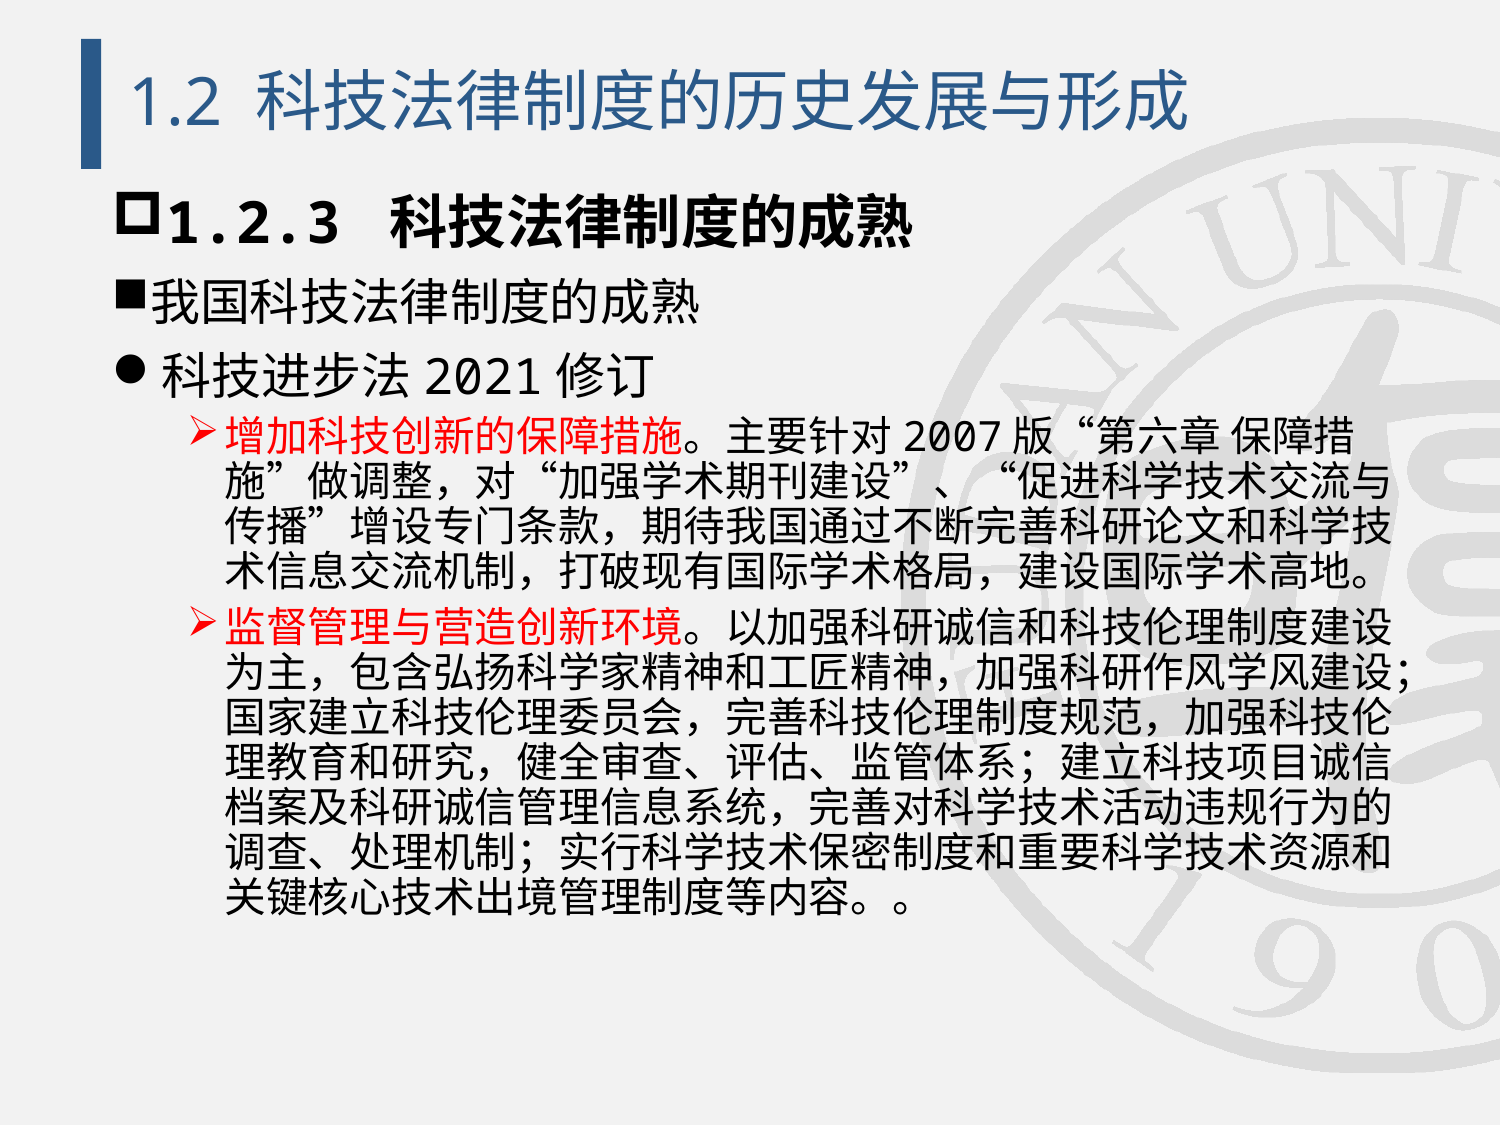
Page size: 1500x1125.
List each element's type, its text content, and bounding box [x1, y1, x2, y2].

title 1.2 科技法律制度的历史发展与形成 [113, 49, 1387, 159]
list 1.2.3 科技法律制度的成熟 我国科技法律制度的成熟 科技进步法2021修订 增加科技创新的保障措施。主要针对2007版“第六章 保障措施”做调整，对“加强学术期刊建设”、“促进科学技术交流与传播”增设专门条款，期待我国通过不断完善科研论文和科学技术信息交流机制，打破现有国际学术格局，建设国际学术高地。 监督管理与营造创新环境。以加强科研诚信和科技伦理制度建设为主，包含弘扬科学家精神和工匠精神，加强科研作风学风建设；国家建立科技伦理委员会，完善科技伦理制度规范，加强科技伦理教育和研究，健全审查、评估、监管体系；建立科技项目诚信档案及科研诚信管理信息系统，完善对科学技术活动违规行为的调查、处理机制；实行科学技术保密制度和重要科学技术资源和关键核心技术出境管理制度等内容。。 [96, 185, 1417, 1014]
